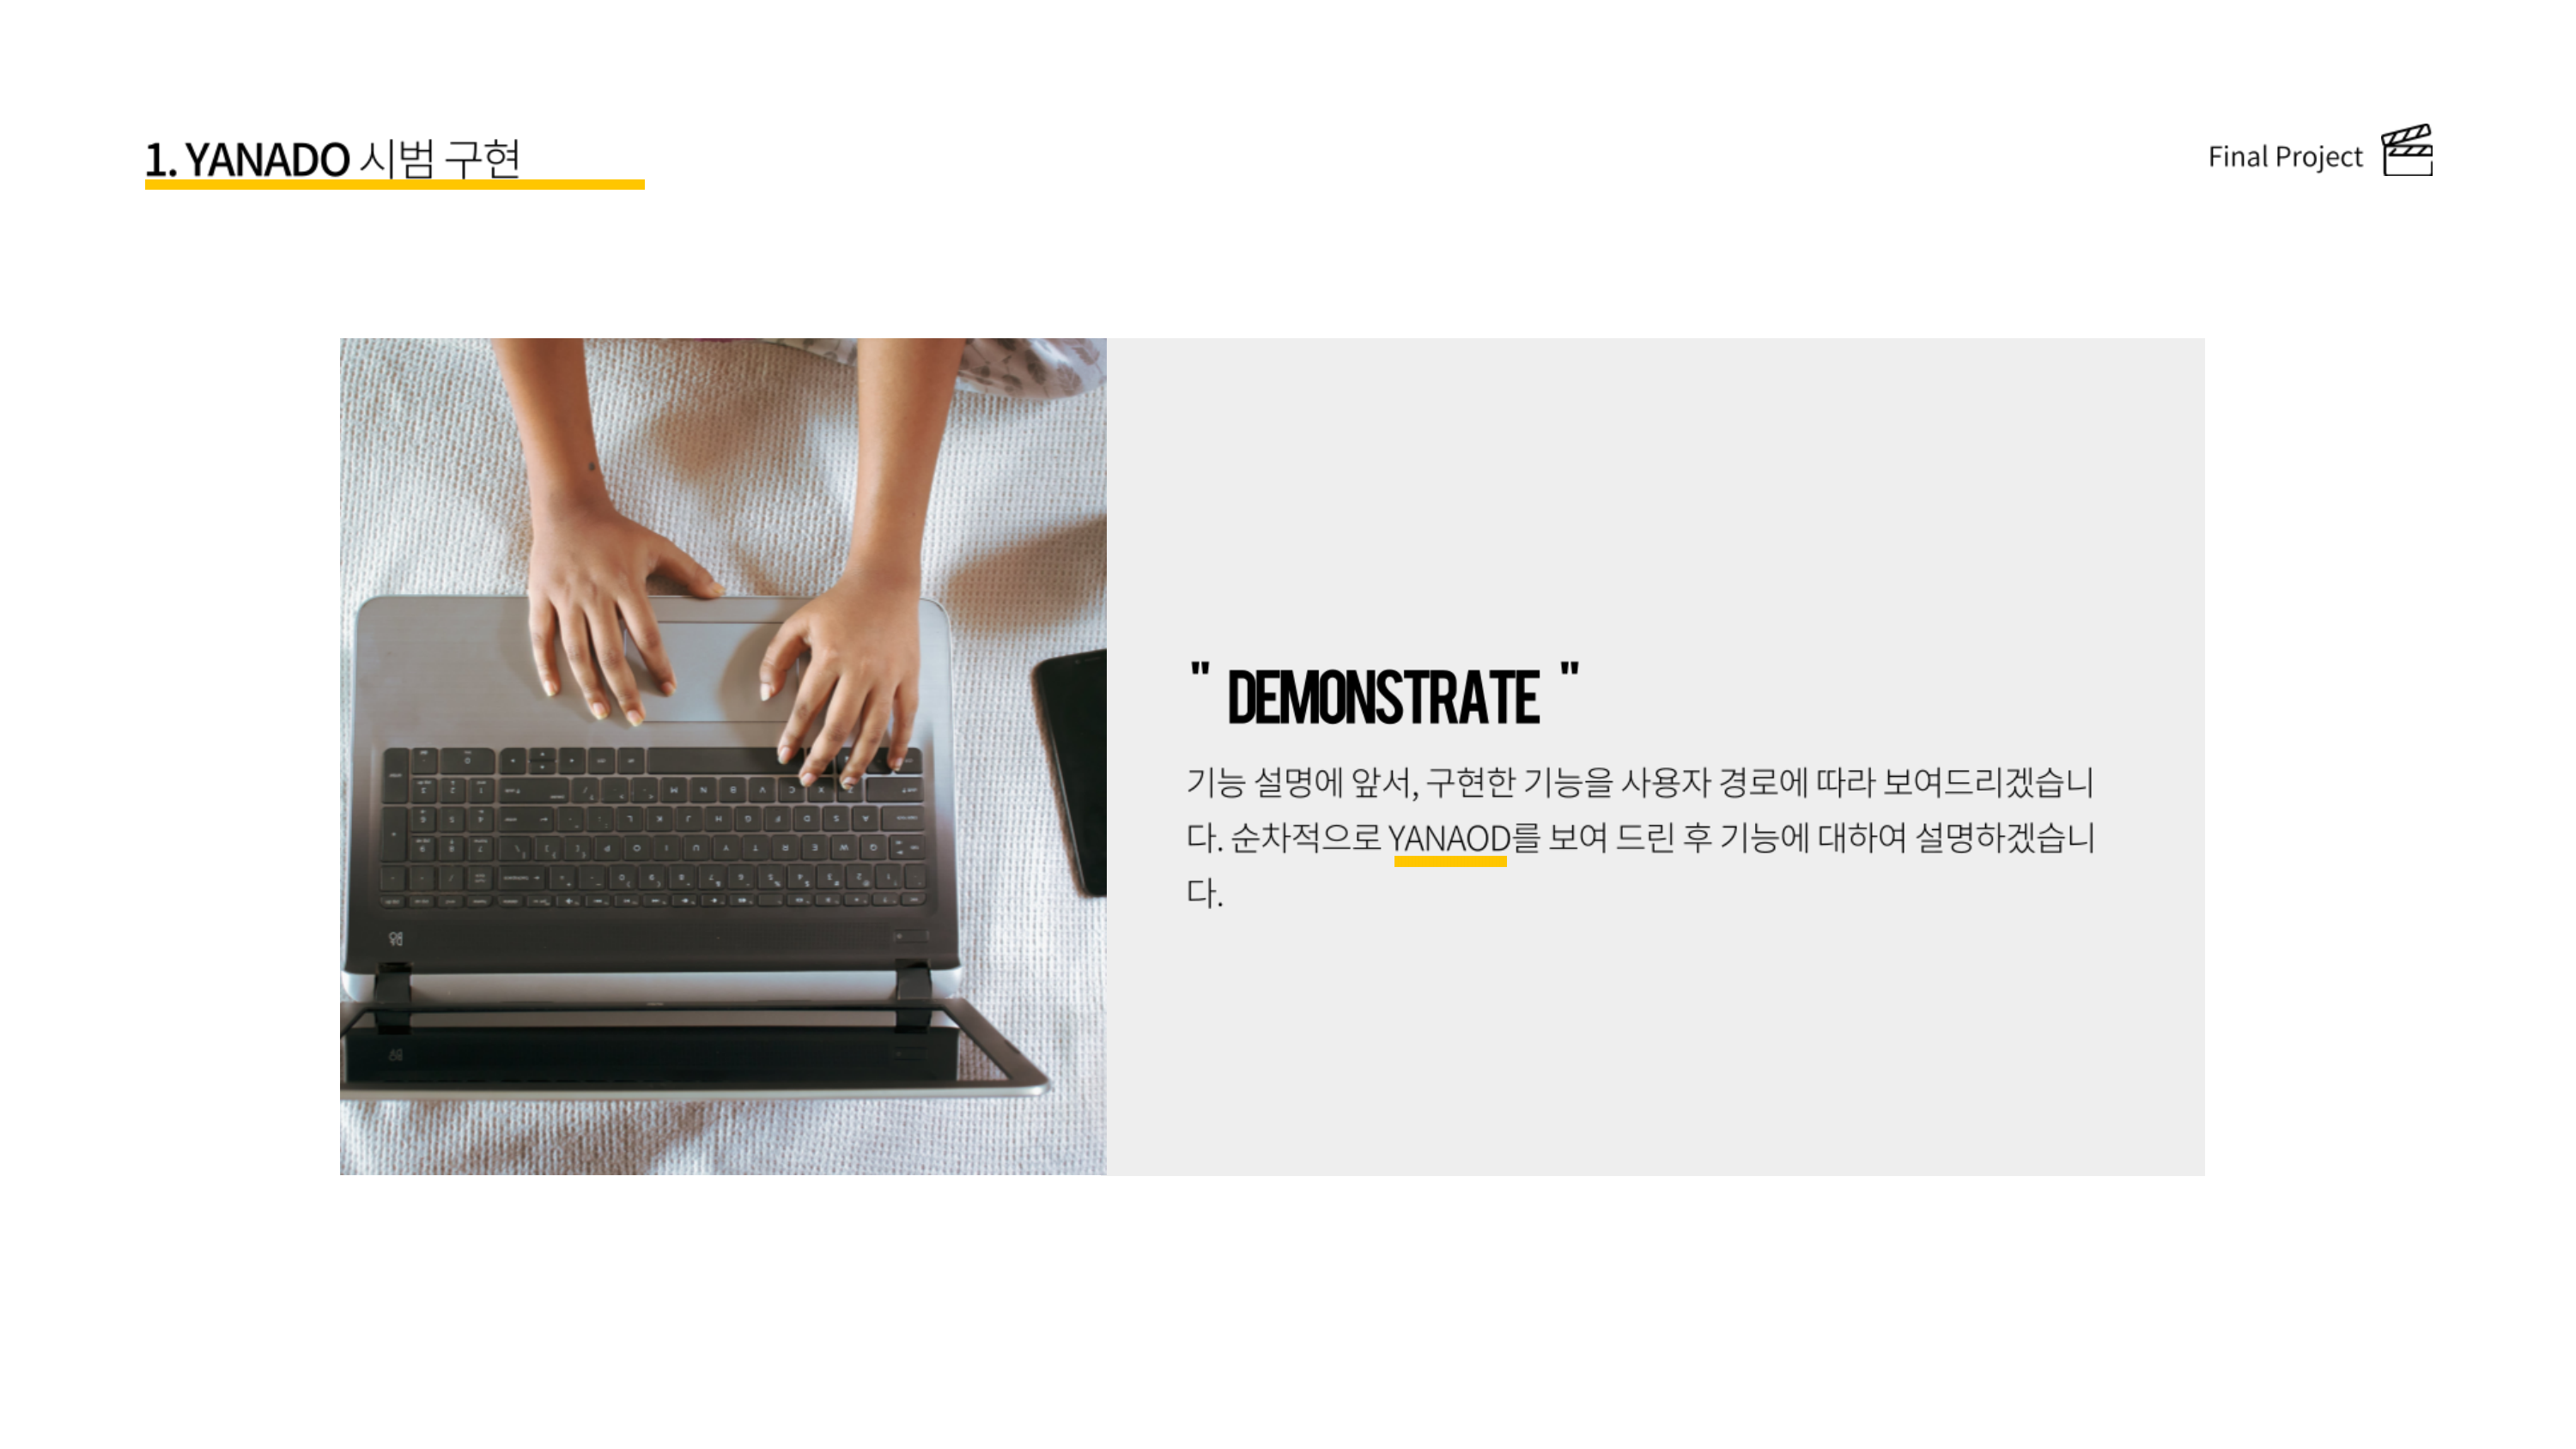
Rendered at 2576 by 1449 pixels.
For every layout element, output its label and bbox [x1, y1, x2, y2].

text_box [340, 338, 2205, 1176]
picture [1394, 856, 1508, 868]
picture [1820, 132, 2376, 186]
picture [2381, 124, 2433, 177]
picture [137, 119, 645, 201]
